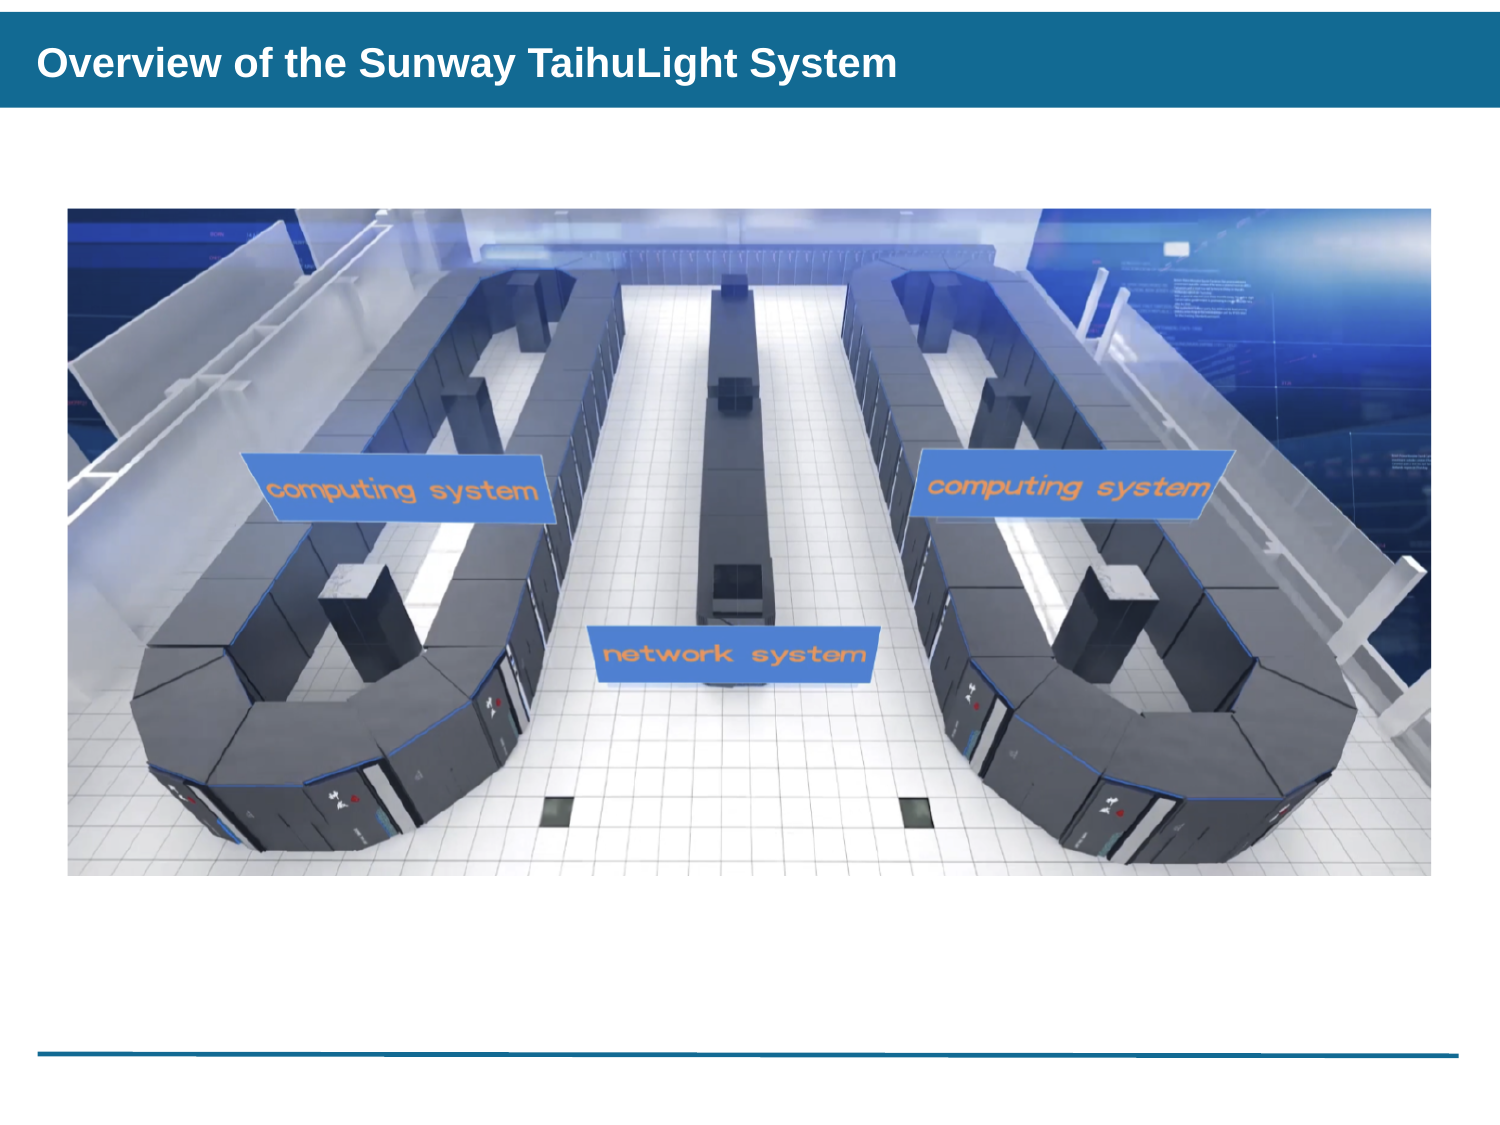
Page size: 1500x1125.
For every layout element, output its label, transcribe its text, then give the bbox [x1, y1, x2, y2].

text_box Overview of the Sunway TaihuLight System [21, 28, 1010, 93]
picture [67, 206, 1433, 876]
